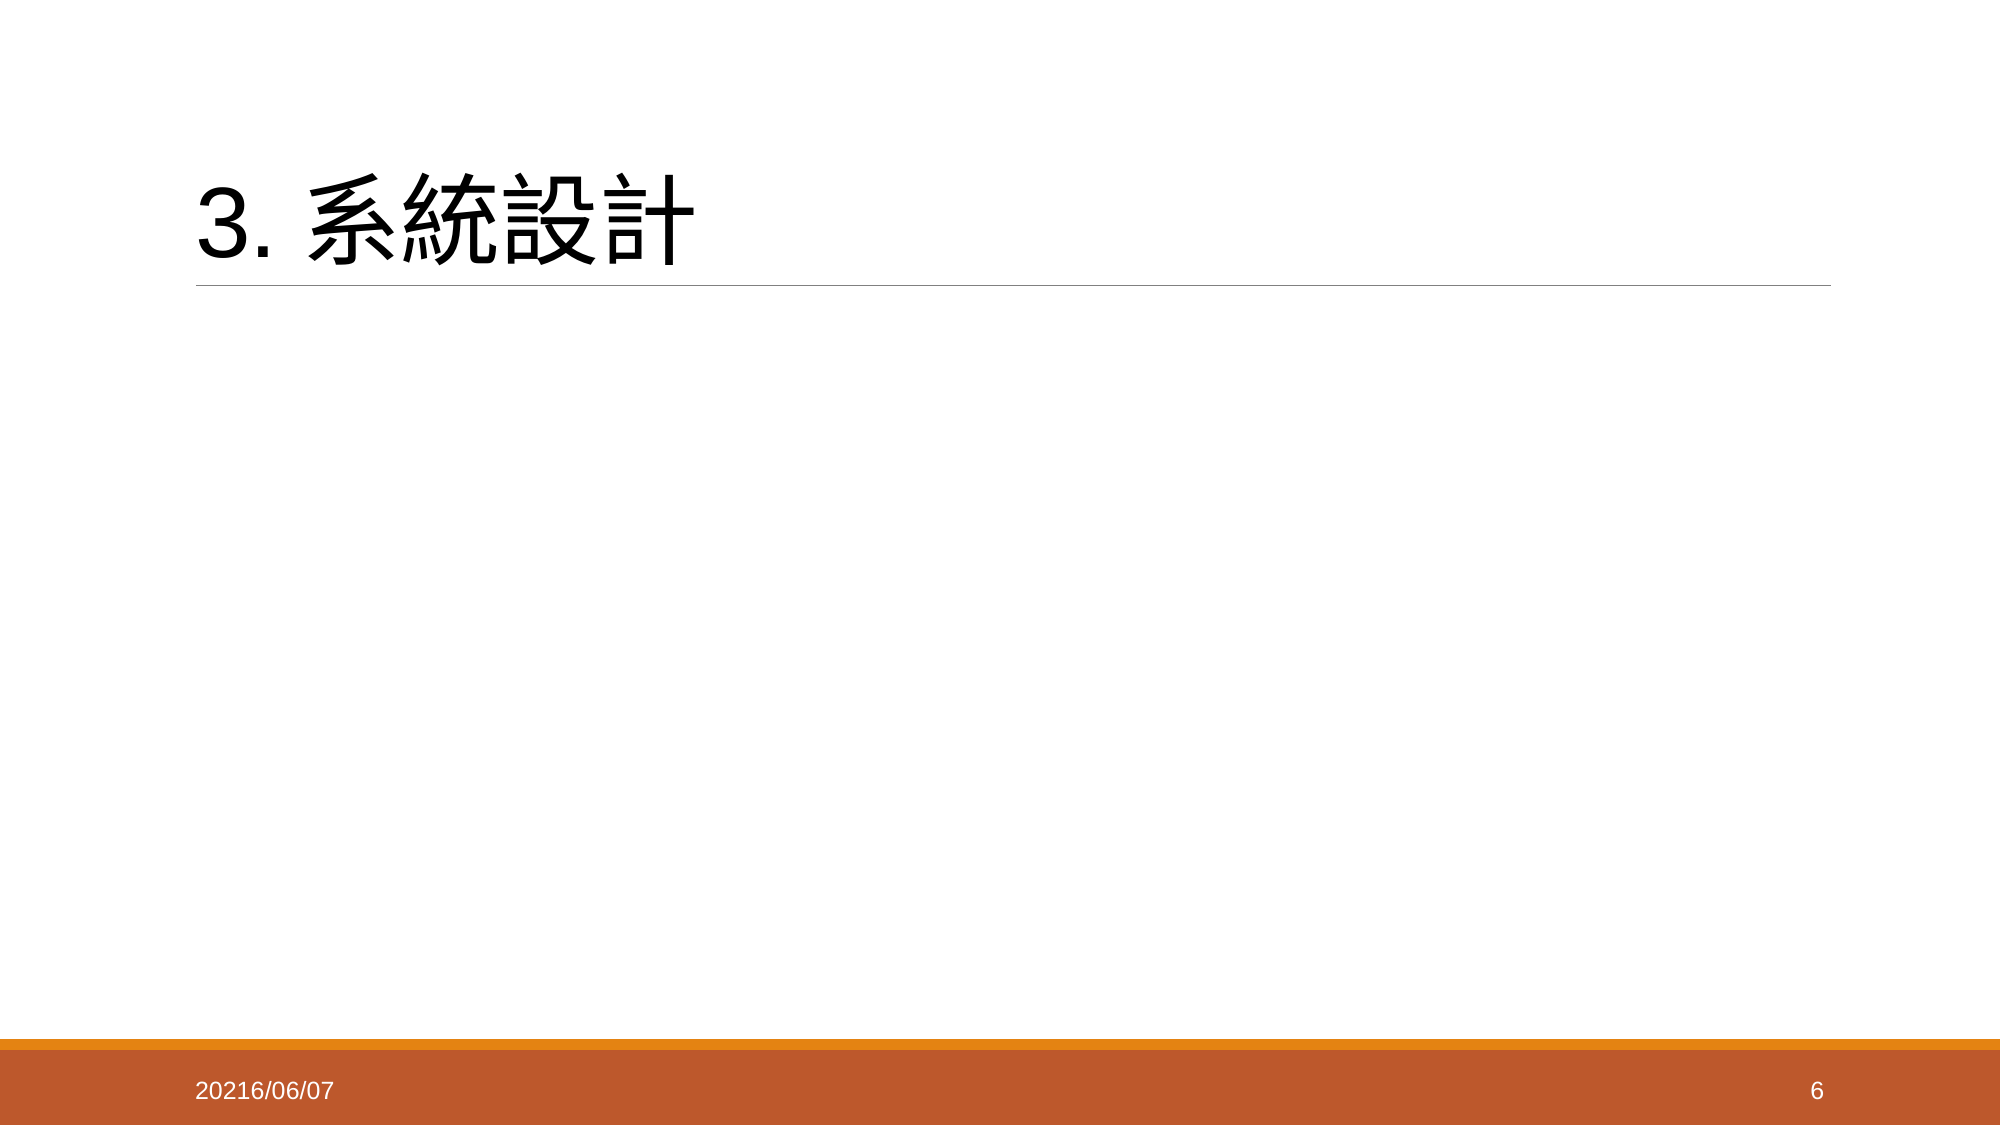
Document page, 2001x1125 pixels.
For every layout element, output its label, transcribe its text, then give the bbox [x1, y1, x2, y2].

slide_number 6 [1624, 1059, 1840, 1120]
title 3.系統設計 [180, 47, 1830, 285]
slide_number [180, 1059, 586, 1120]
